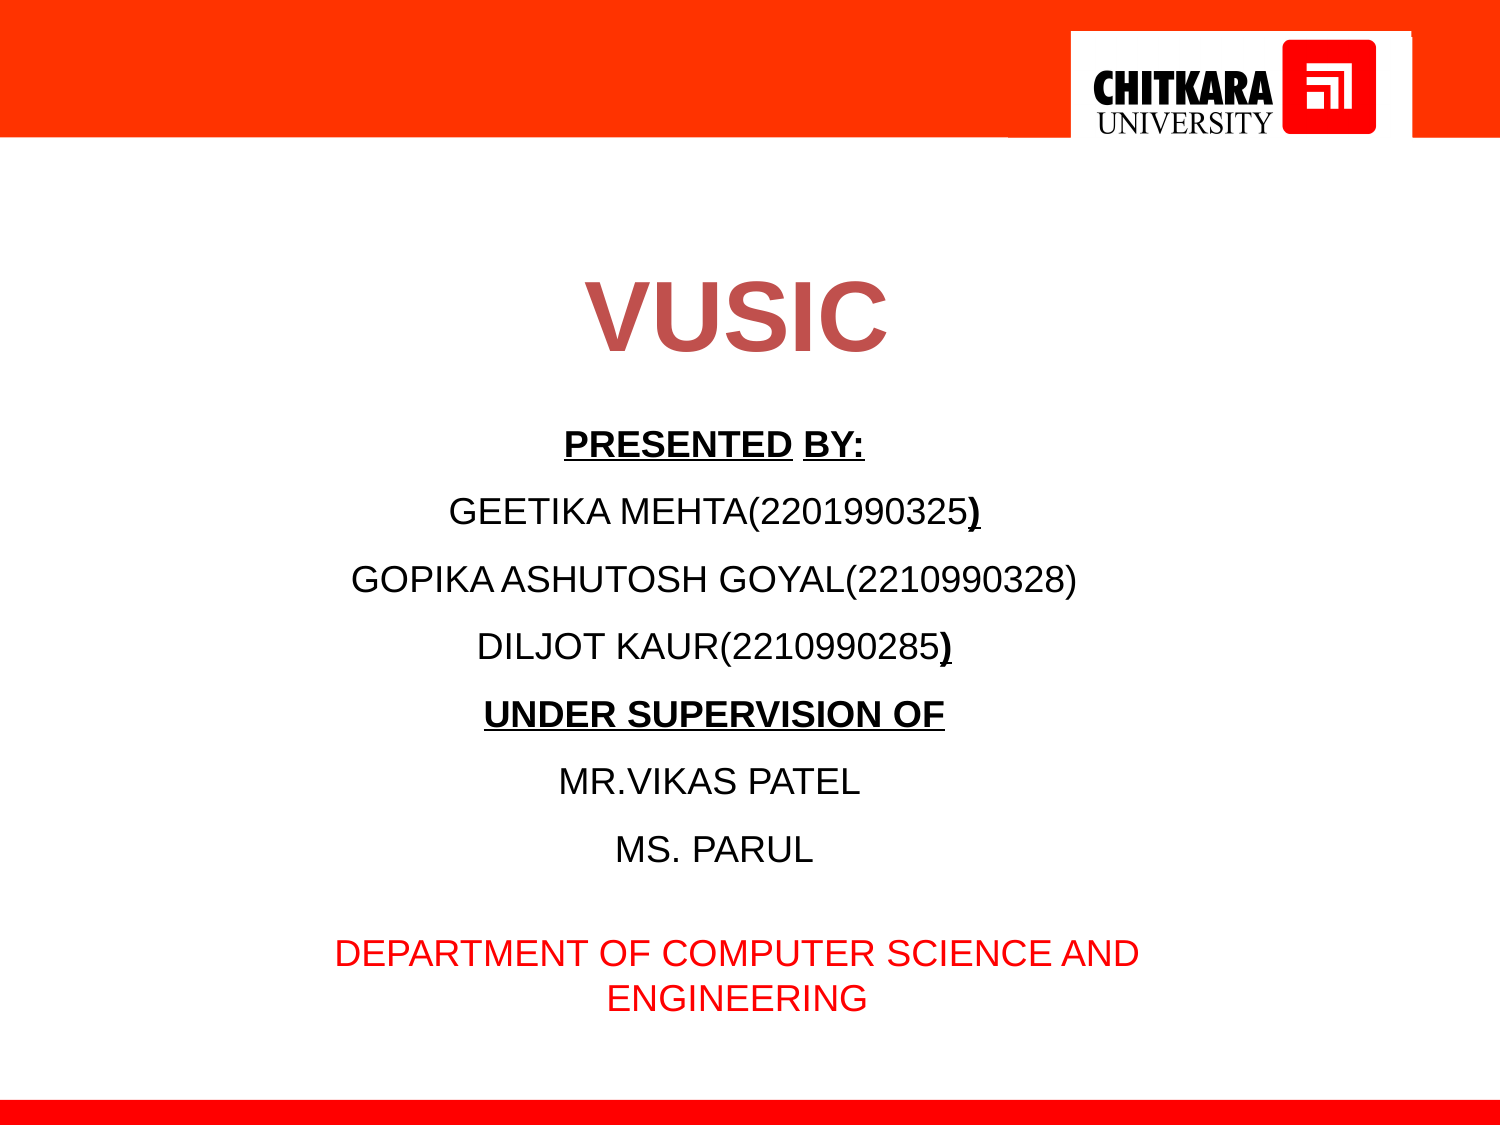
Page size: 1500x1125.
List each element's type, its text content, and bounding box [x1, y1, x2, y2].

text_box PRESENTED BY: GEETIKA MEHTA(2201990325) GOPIKA ASHUTOSH GOYAL(2210990328) DILJOT KAUR(2210990285) UNDER SUPERVISION OF MR.VIKAS PATEL MS. PARUL [84, 389, 1345, 878]
picture [1074, 37, 1391, 138]
text_box VUSIC [209, 246, 1266, 377]
text_box DEPARTMENT OF COMPUTER SCIENCE AND ENGINEERING [313, 921, 1162, 1027]
